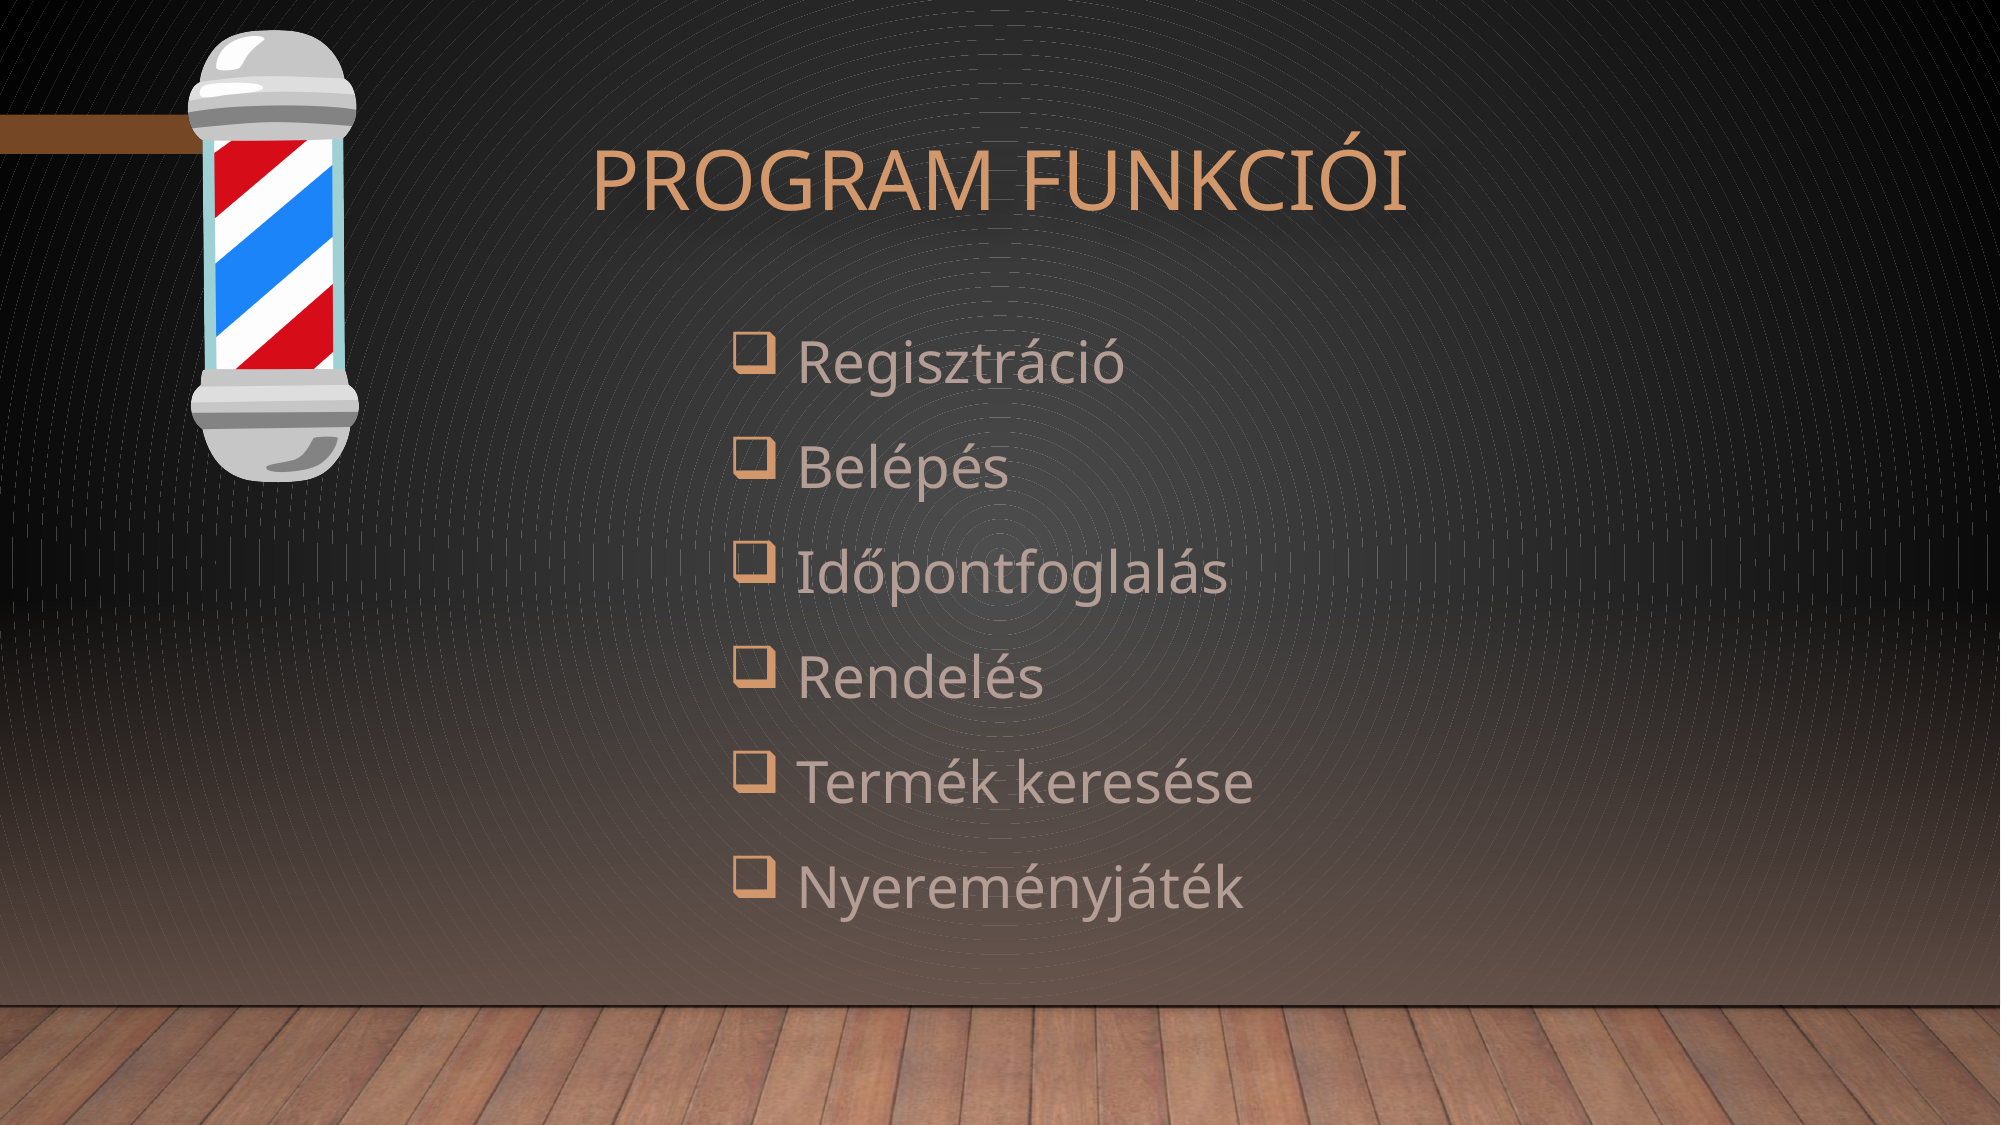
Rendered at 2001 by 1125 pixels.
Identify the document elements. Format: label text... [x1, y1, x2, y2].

picture [78, 15, 468, 496]
picture [0, 1005, 2000, 1125]
title Program Funkciói [468, 97, 1763, 270]
list Regisztráció Belépés Időpontfoglalás Rendelés Termék keresése Nyereményjáték [713, 304, 1287, 967]
text_box [0, 113, 78, 155]
